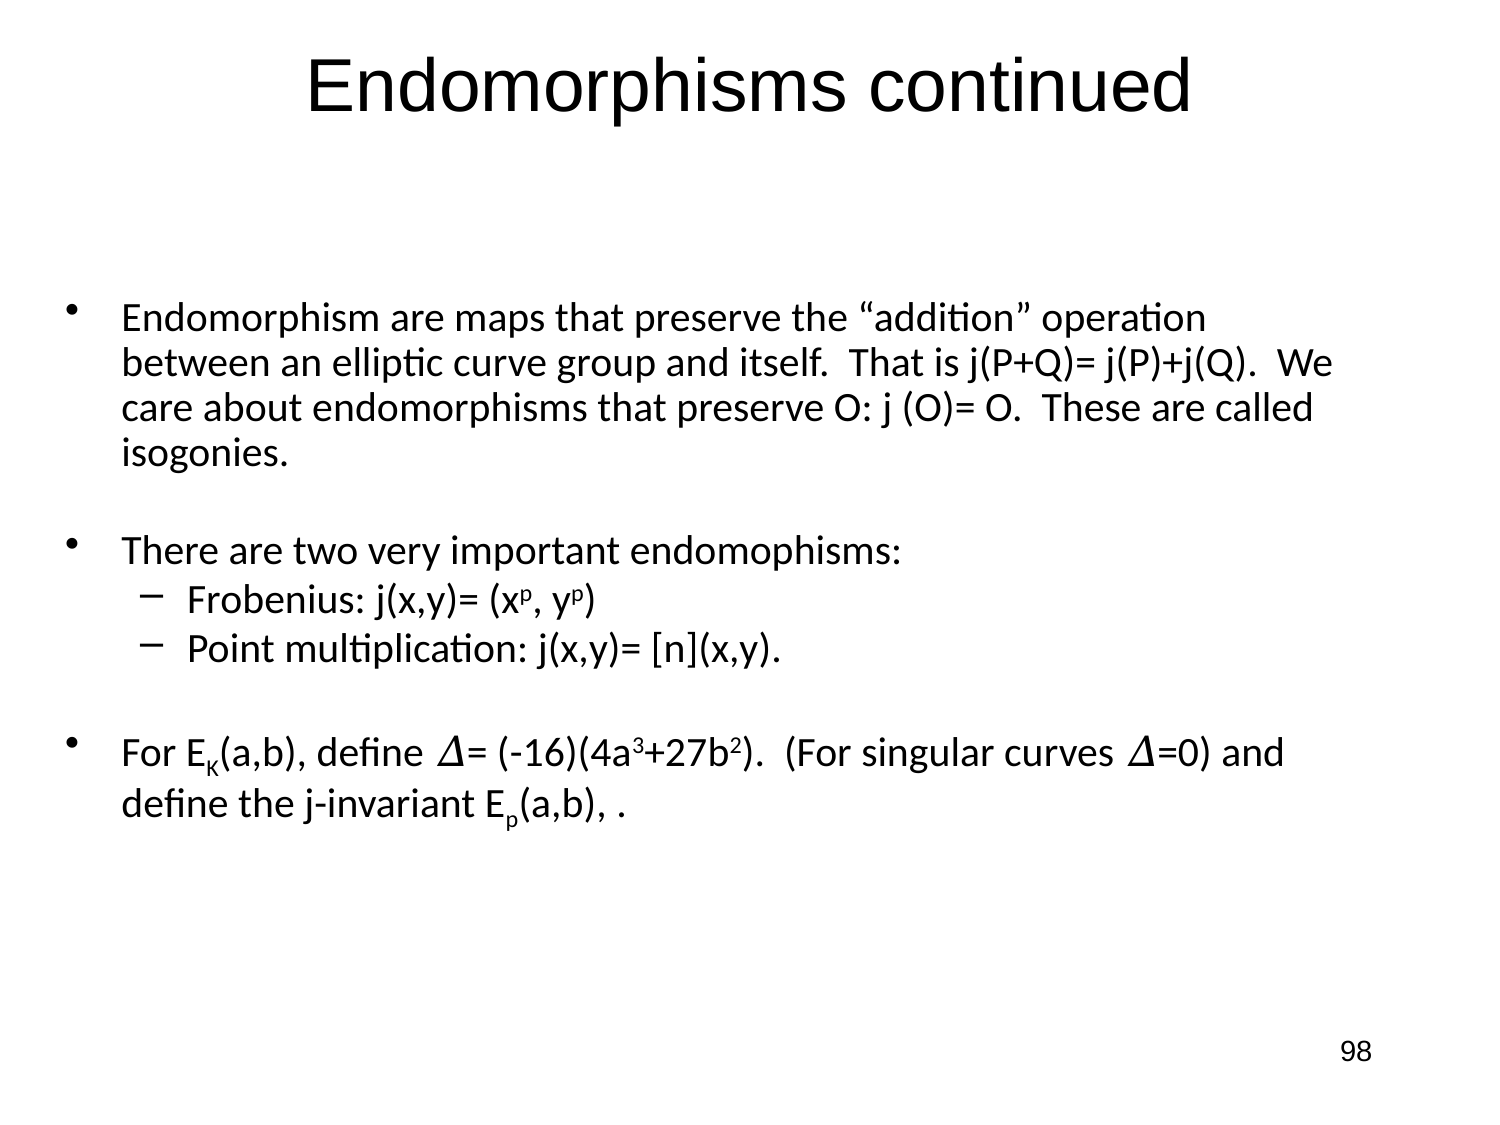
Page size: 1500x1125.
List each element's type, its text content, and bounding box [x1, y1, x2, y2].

title Endomorphisms continued [112, 12, 1388, 151]
slide_number 98 [1074, 1024, 1388, 1101]
